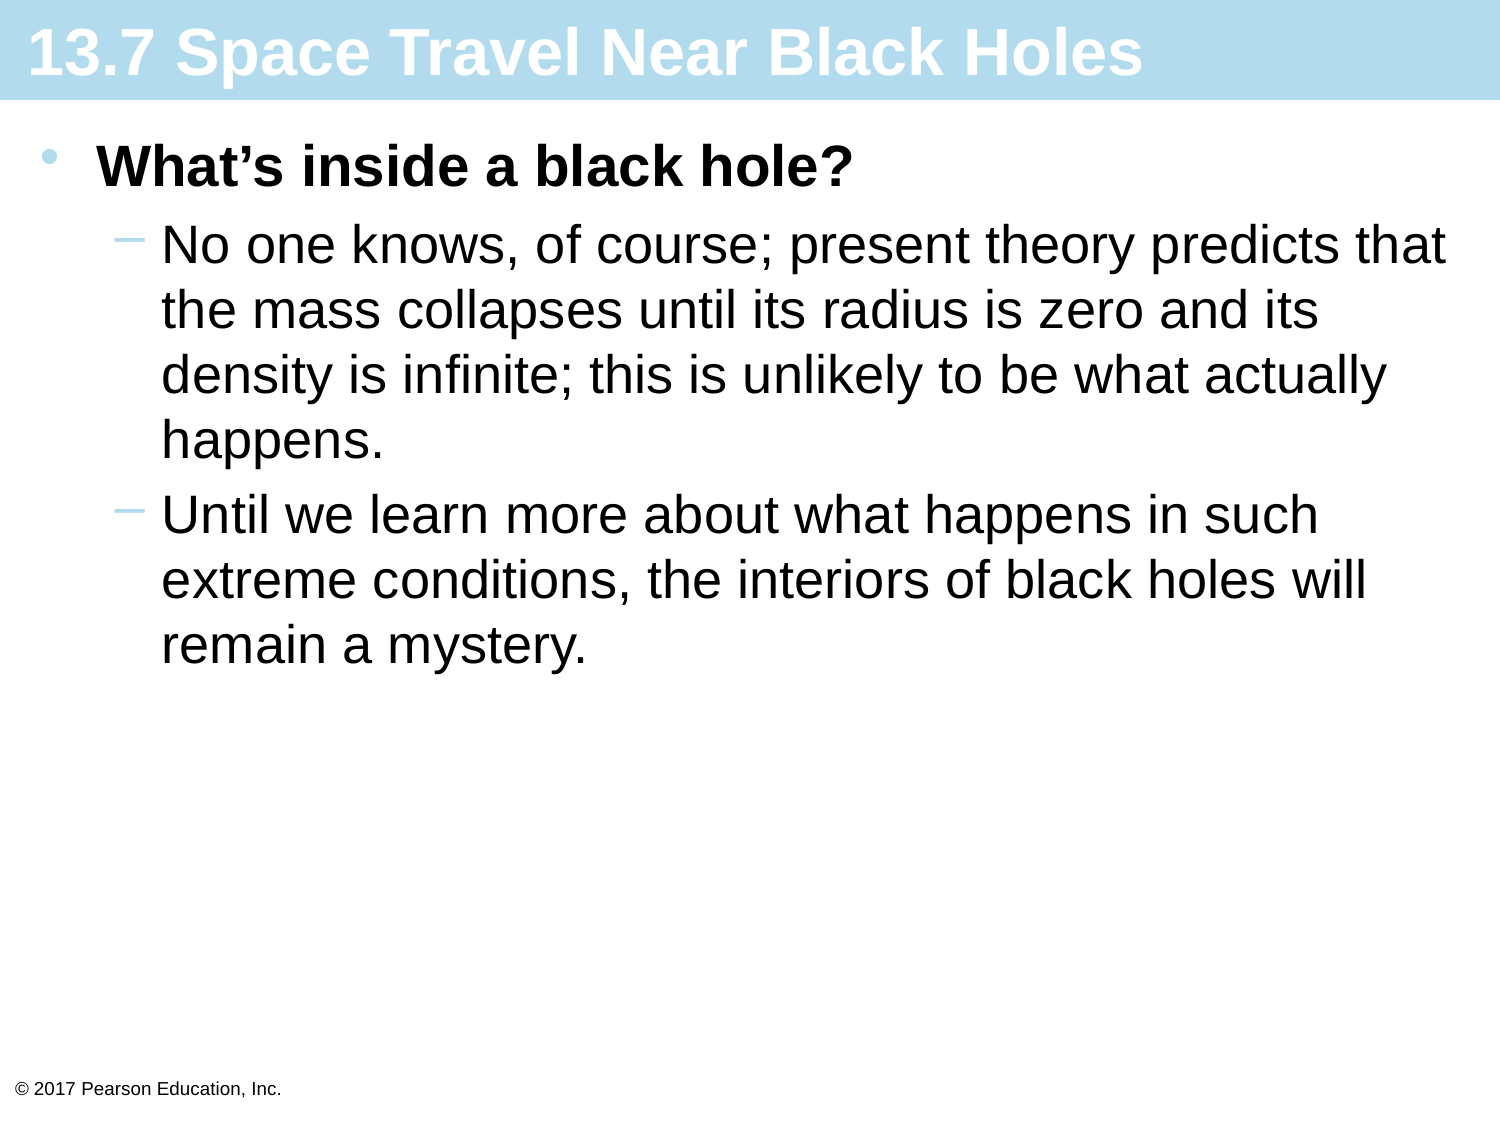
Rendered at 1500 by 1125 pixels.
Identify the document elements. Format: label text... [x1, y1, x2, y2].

footer © 2017 Pearson Education, Inc. [0, 1049, 476, 1125]
title 13.7 Space Travel Near Black Holes [12, 2, 1475, 96]
list What’s inside a black hole? No one knows, of course; present theory predicts that the mass collapses until its radius is zero and its density is infinite; this is unlikely to be what actually happens. Until we learn more about what happens in such extreme conditions, the interiors of black holes will remain a mystery. [24, 120, 1475, 1046]
